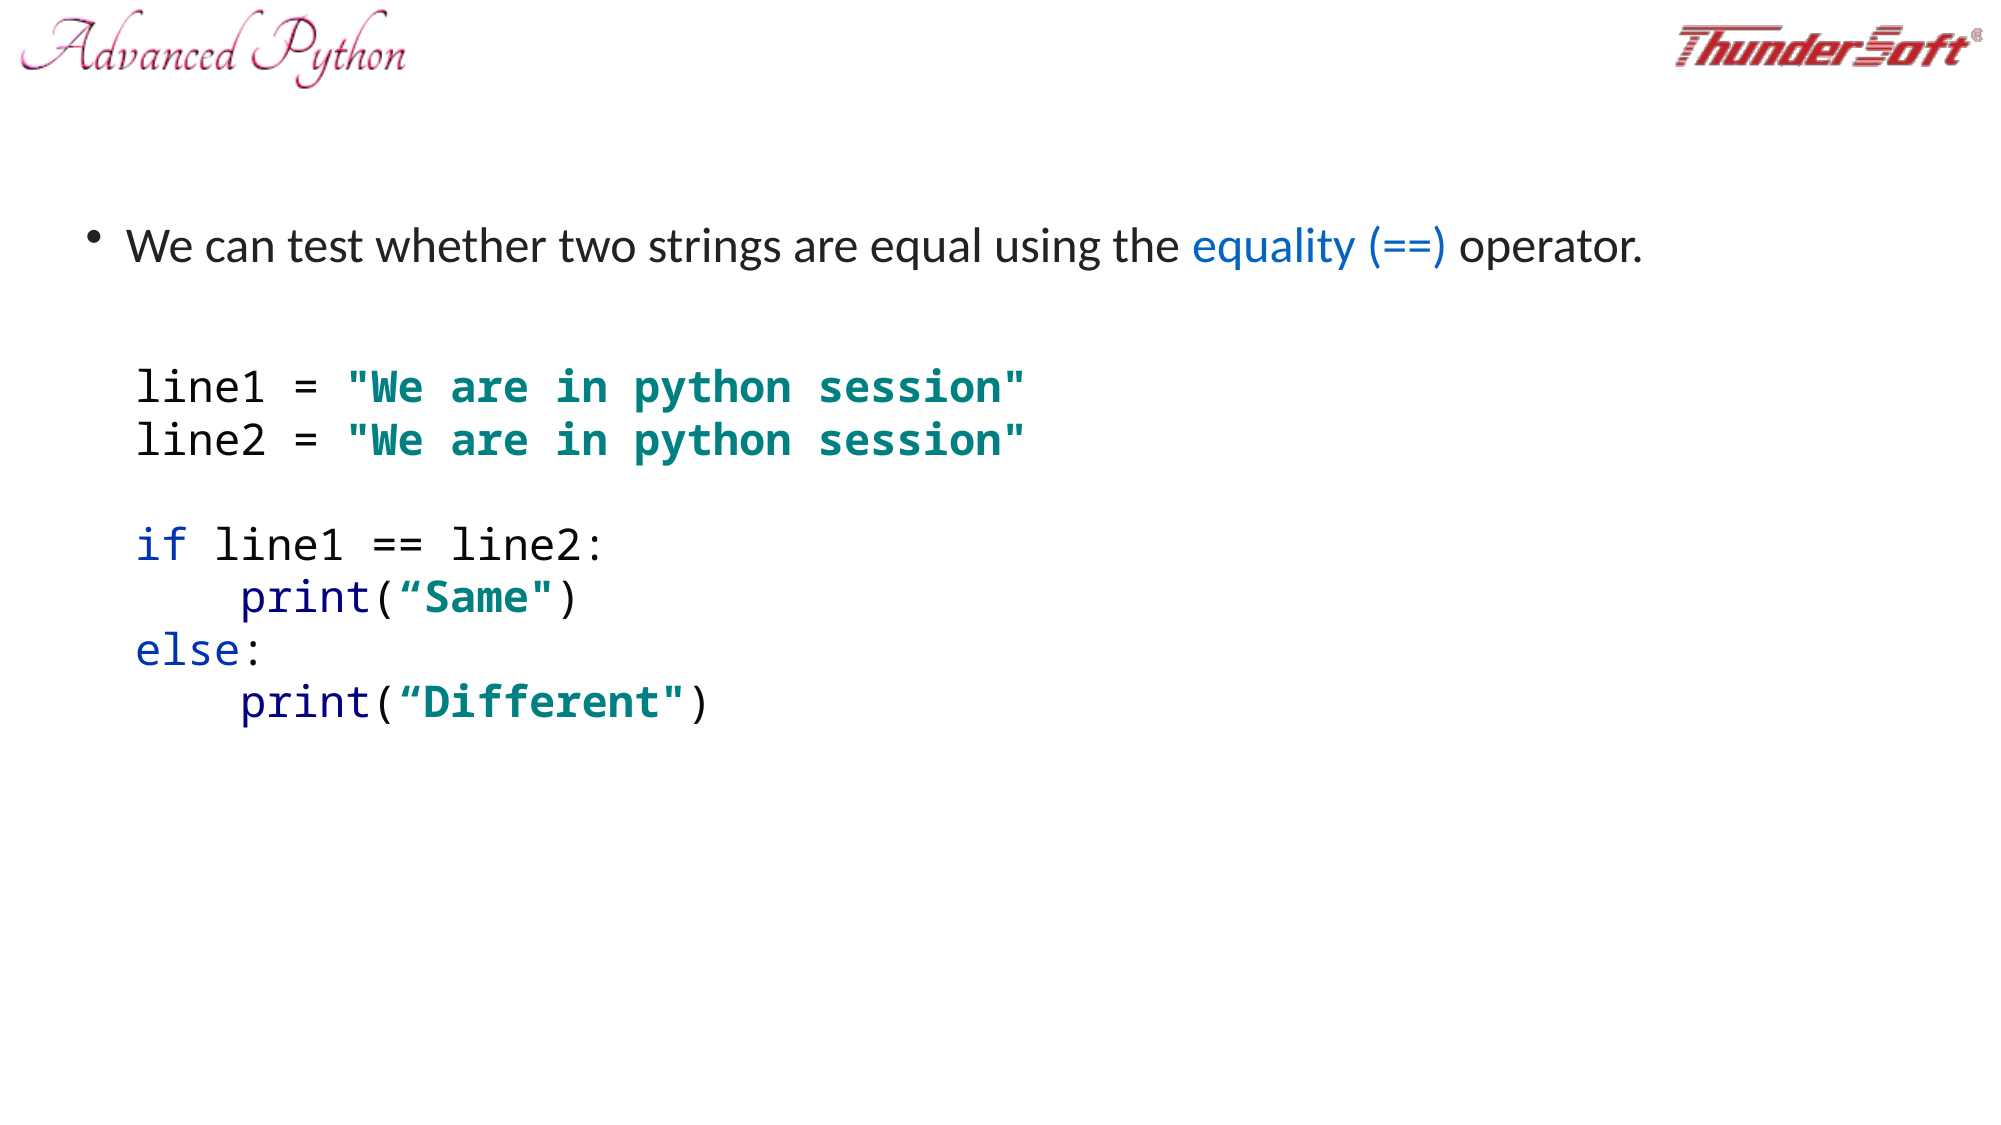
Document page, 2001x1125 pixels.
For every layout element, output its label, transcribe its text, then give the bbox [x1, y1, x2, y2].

picture [14, 2, 415, 92]
text_box We can test whether two strings are equal using the equality (==) operator. [70, 152, 1935, 386]
picture [1670, 13, 2000, 86]
text_box line1 = "We are in python session" line2 = "We are in python session" if line1 == line2: print(“Same") else: print(“Different") [120, 351, 1256, 734]
